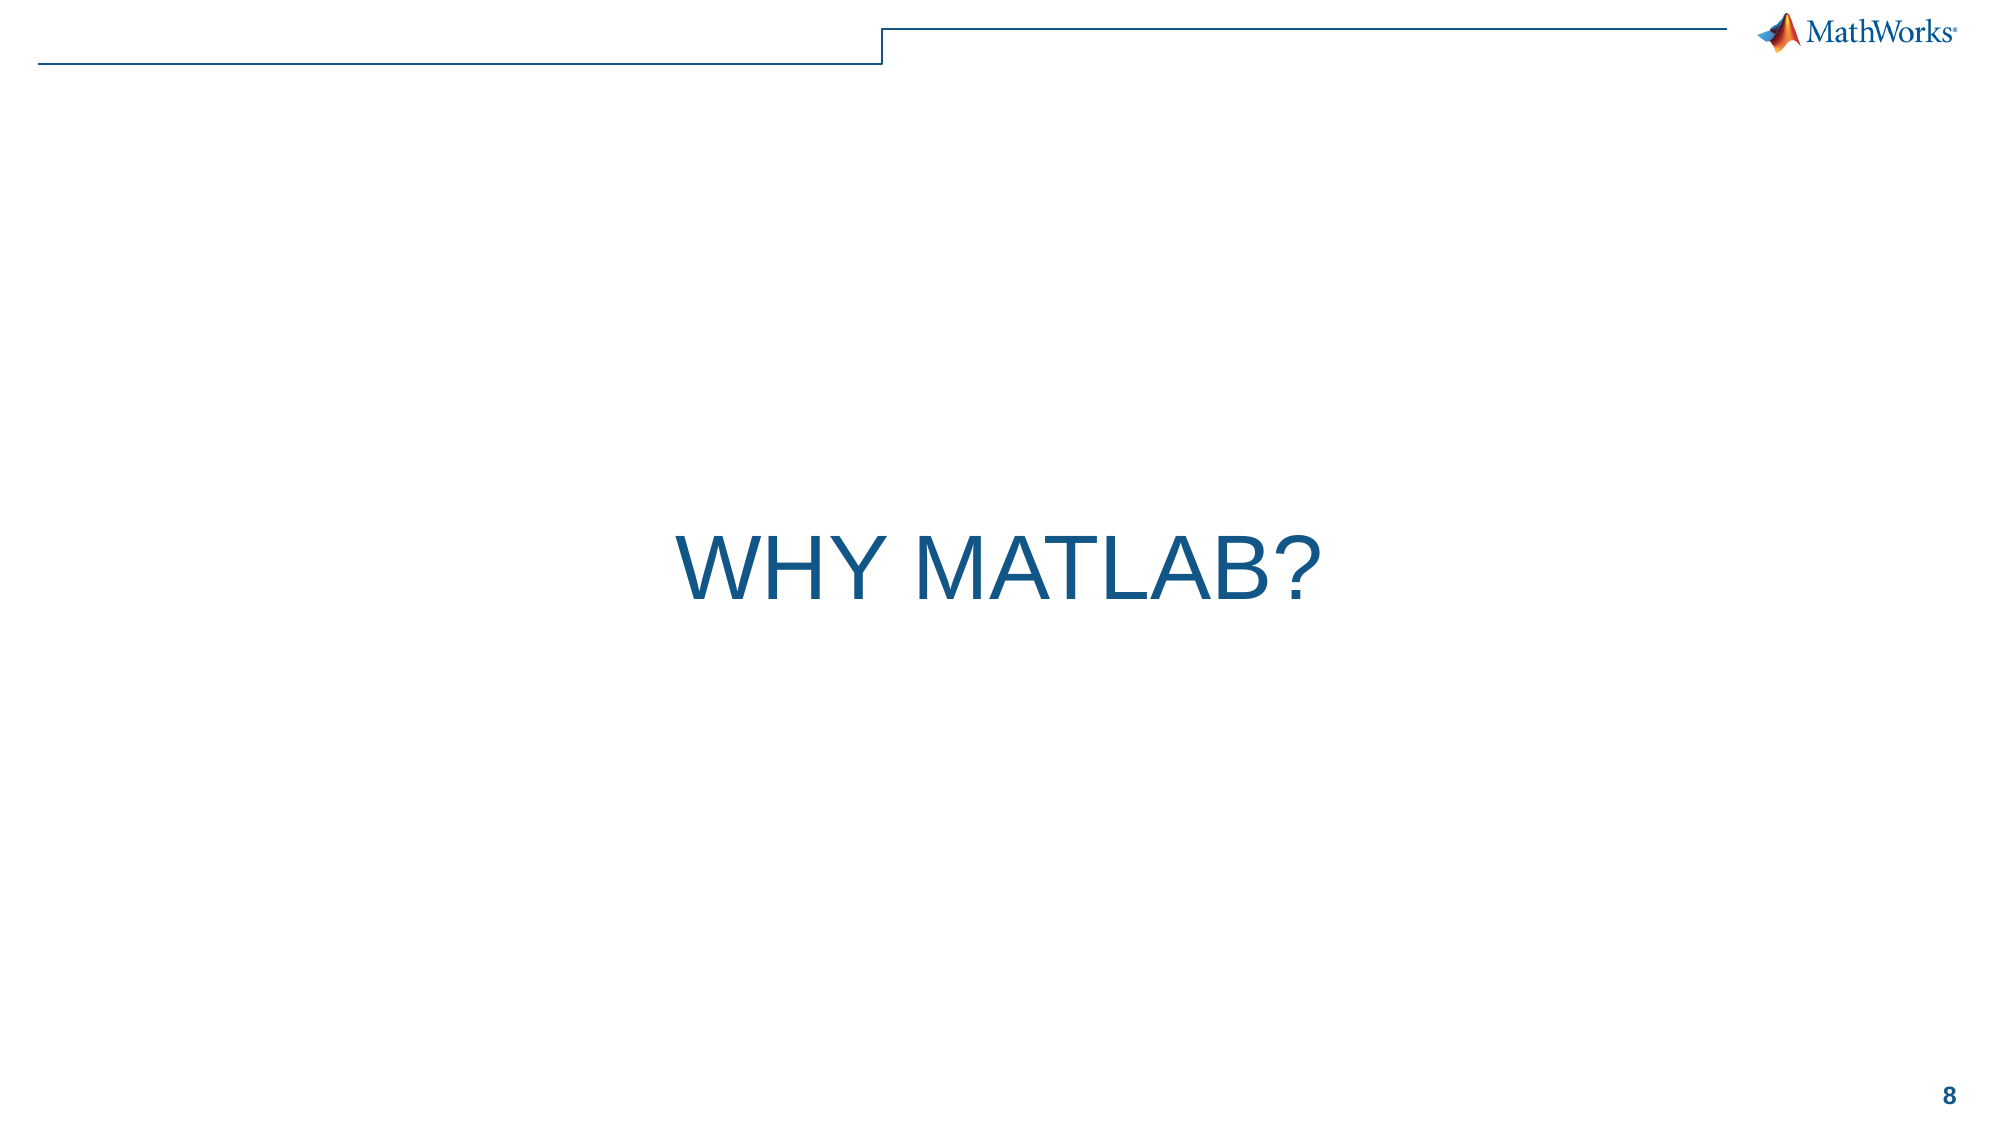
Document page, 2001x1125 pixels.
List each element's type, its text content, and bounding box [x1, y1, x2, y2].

title WHY MATLAB? [116, 481, 1884, 644]
picture [1751, 3, 1970, 63]
